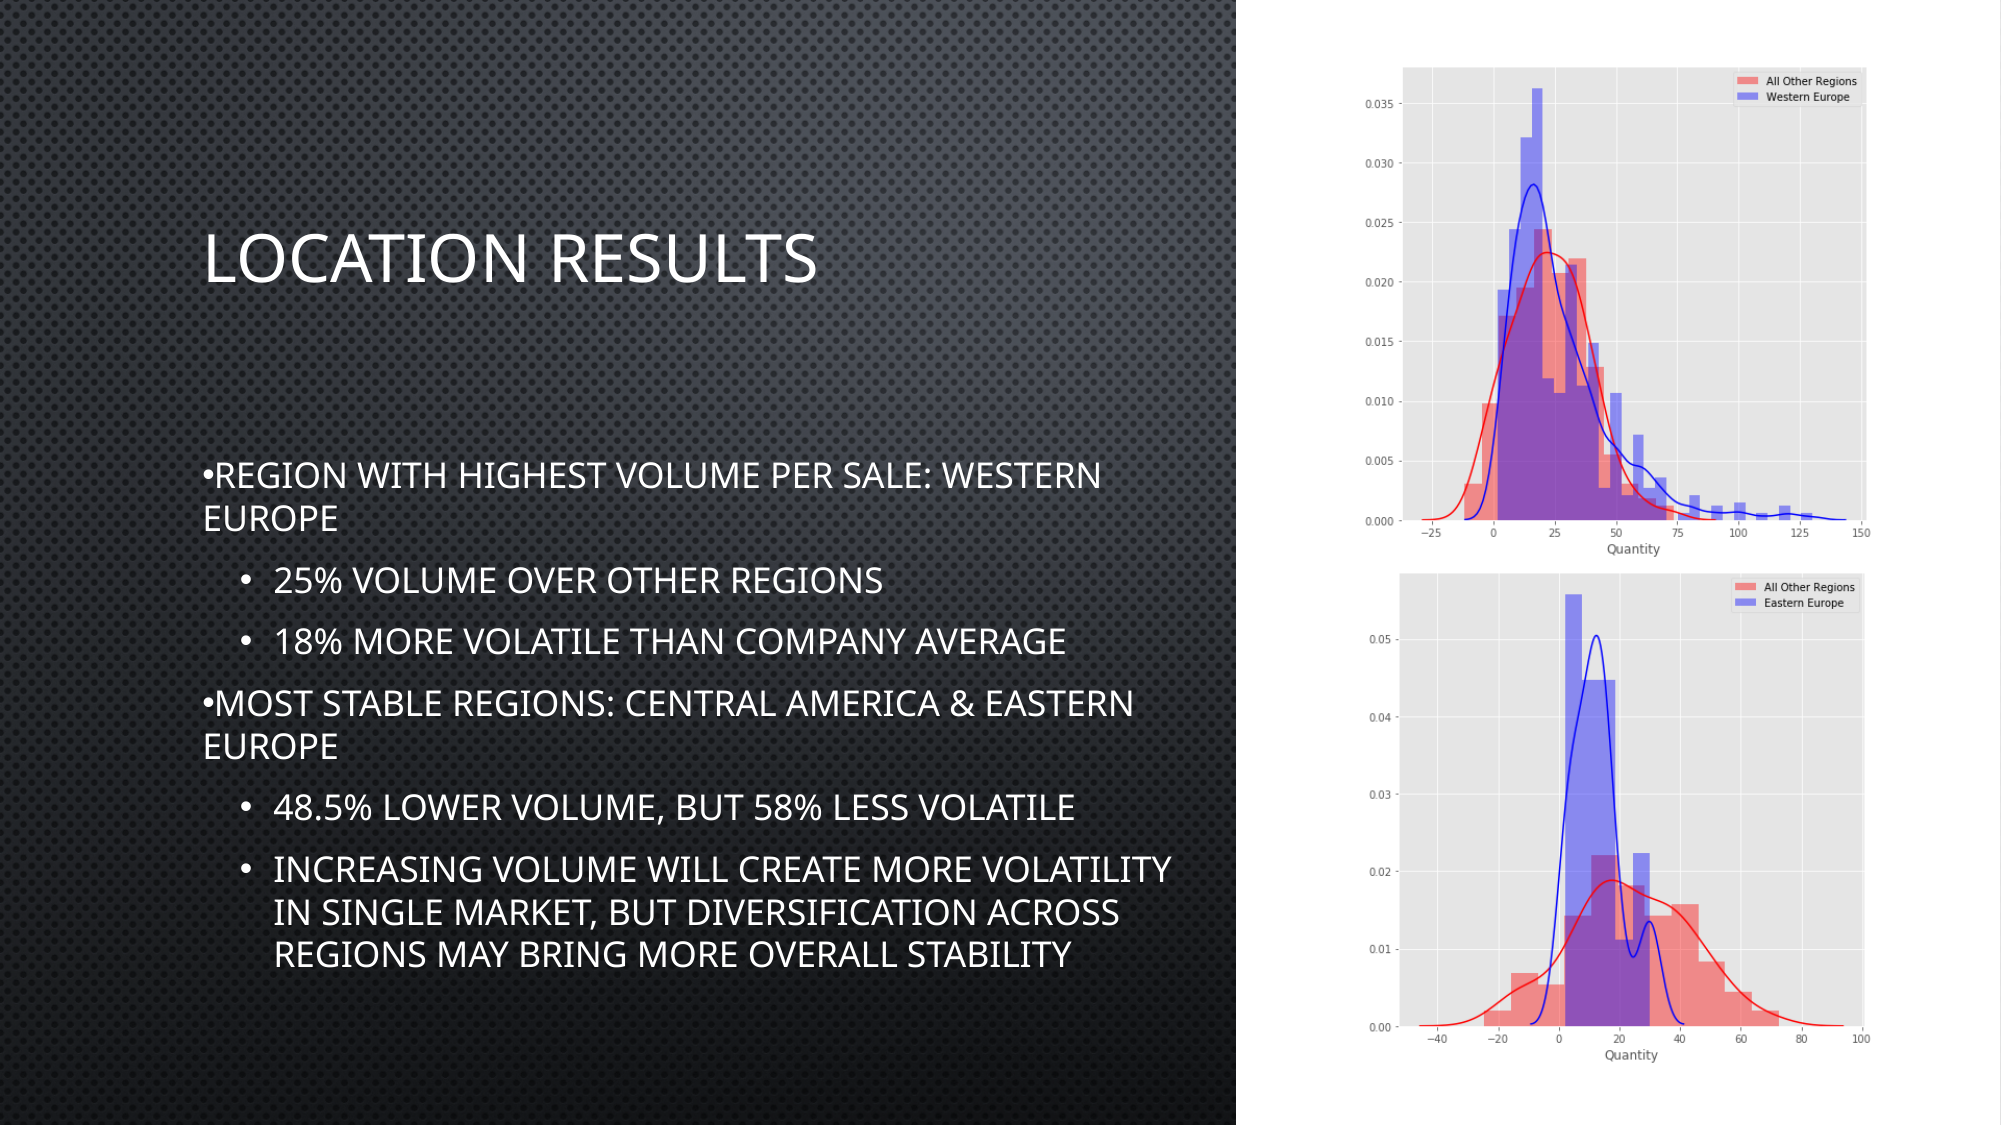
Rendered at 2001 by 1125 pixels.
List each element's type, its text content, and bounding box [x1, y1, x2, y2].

picture [1357, 56, 1879, 1069]
text_box Region with highest volume per sale: Western Europe 25% volume over other regions 18% more volatile than company average Most stable regions: Central America & Eastern Europe 48.5% lower volume, but 58% less volatile Increasing volume will create more volatility in single market, but diversification across regions may bring more overall stability [187, 437, 1199, 991]
text_box [1234, 0, 2000, 1125]
title Location Results [187, 99, 1178, 413]
